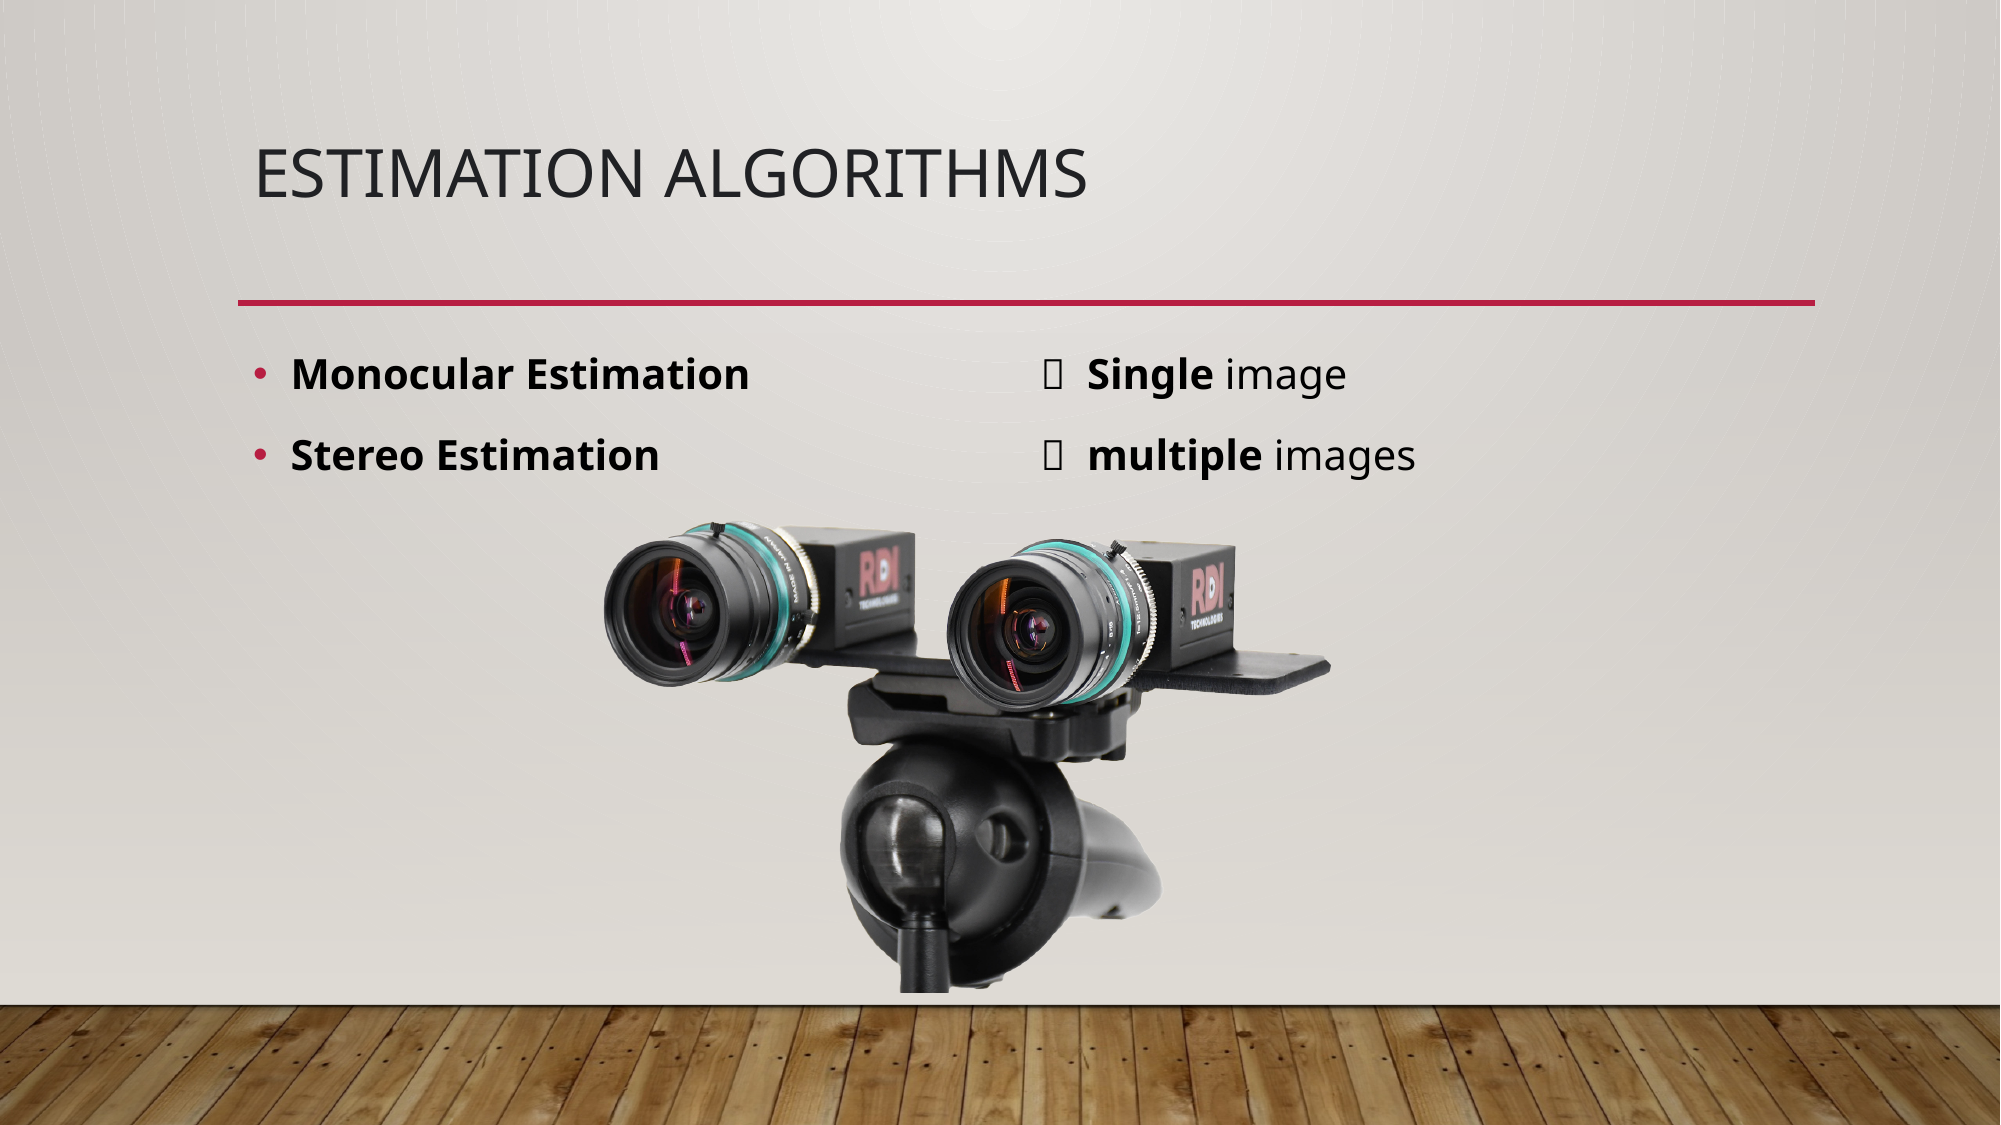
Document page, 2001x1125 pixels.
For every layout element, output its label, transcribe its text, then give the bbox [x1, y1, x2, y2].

list Monocular Estimation  Single image Stereo Estimation  multiple images [238, 330, 1814, 897]
picture [540, 446, 1397, 994]
picture [0, 1005, 2000, 1125]
title Estimation algorithms [238, 131, 1814, 305]
